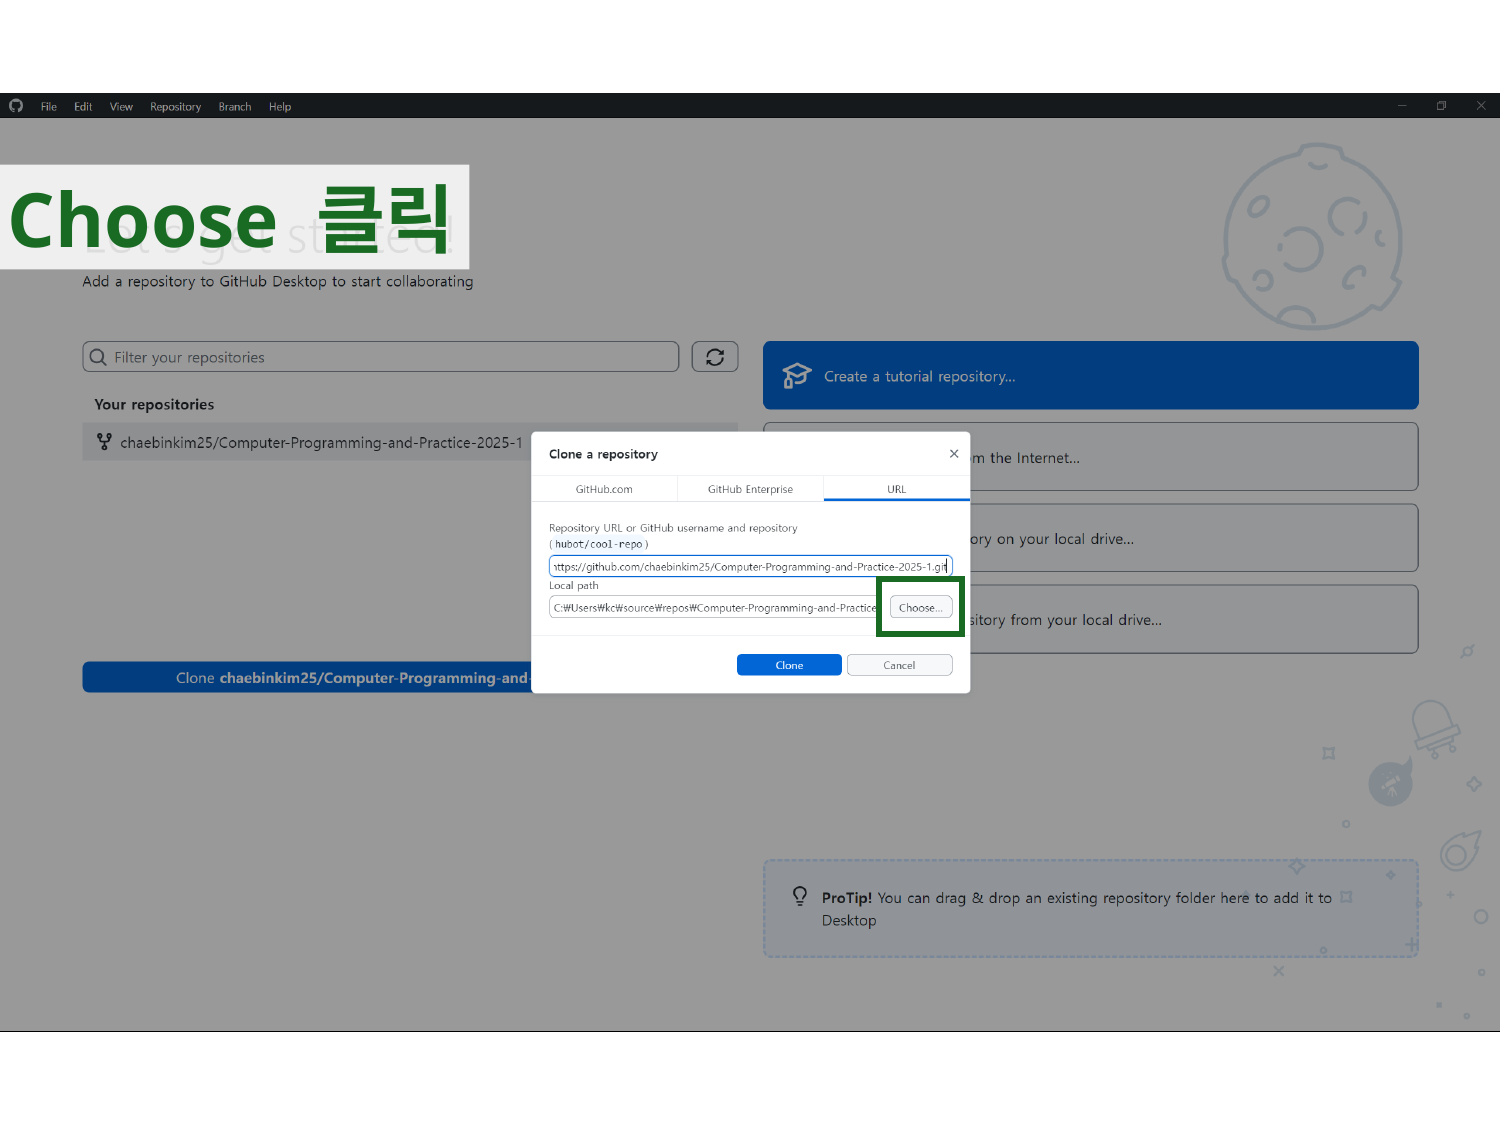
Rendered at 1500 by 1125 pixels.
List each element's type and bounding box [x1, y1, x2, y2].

picture [0, 93, 1500, 1032]
